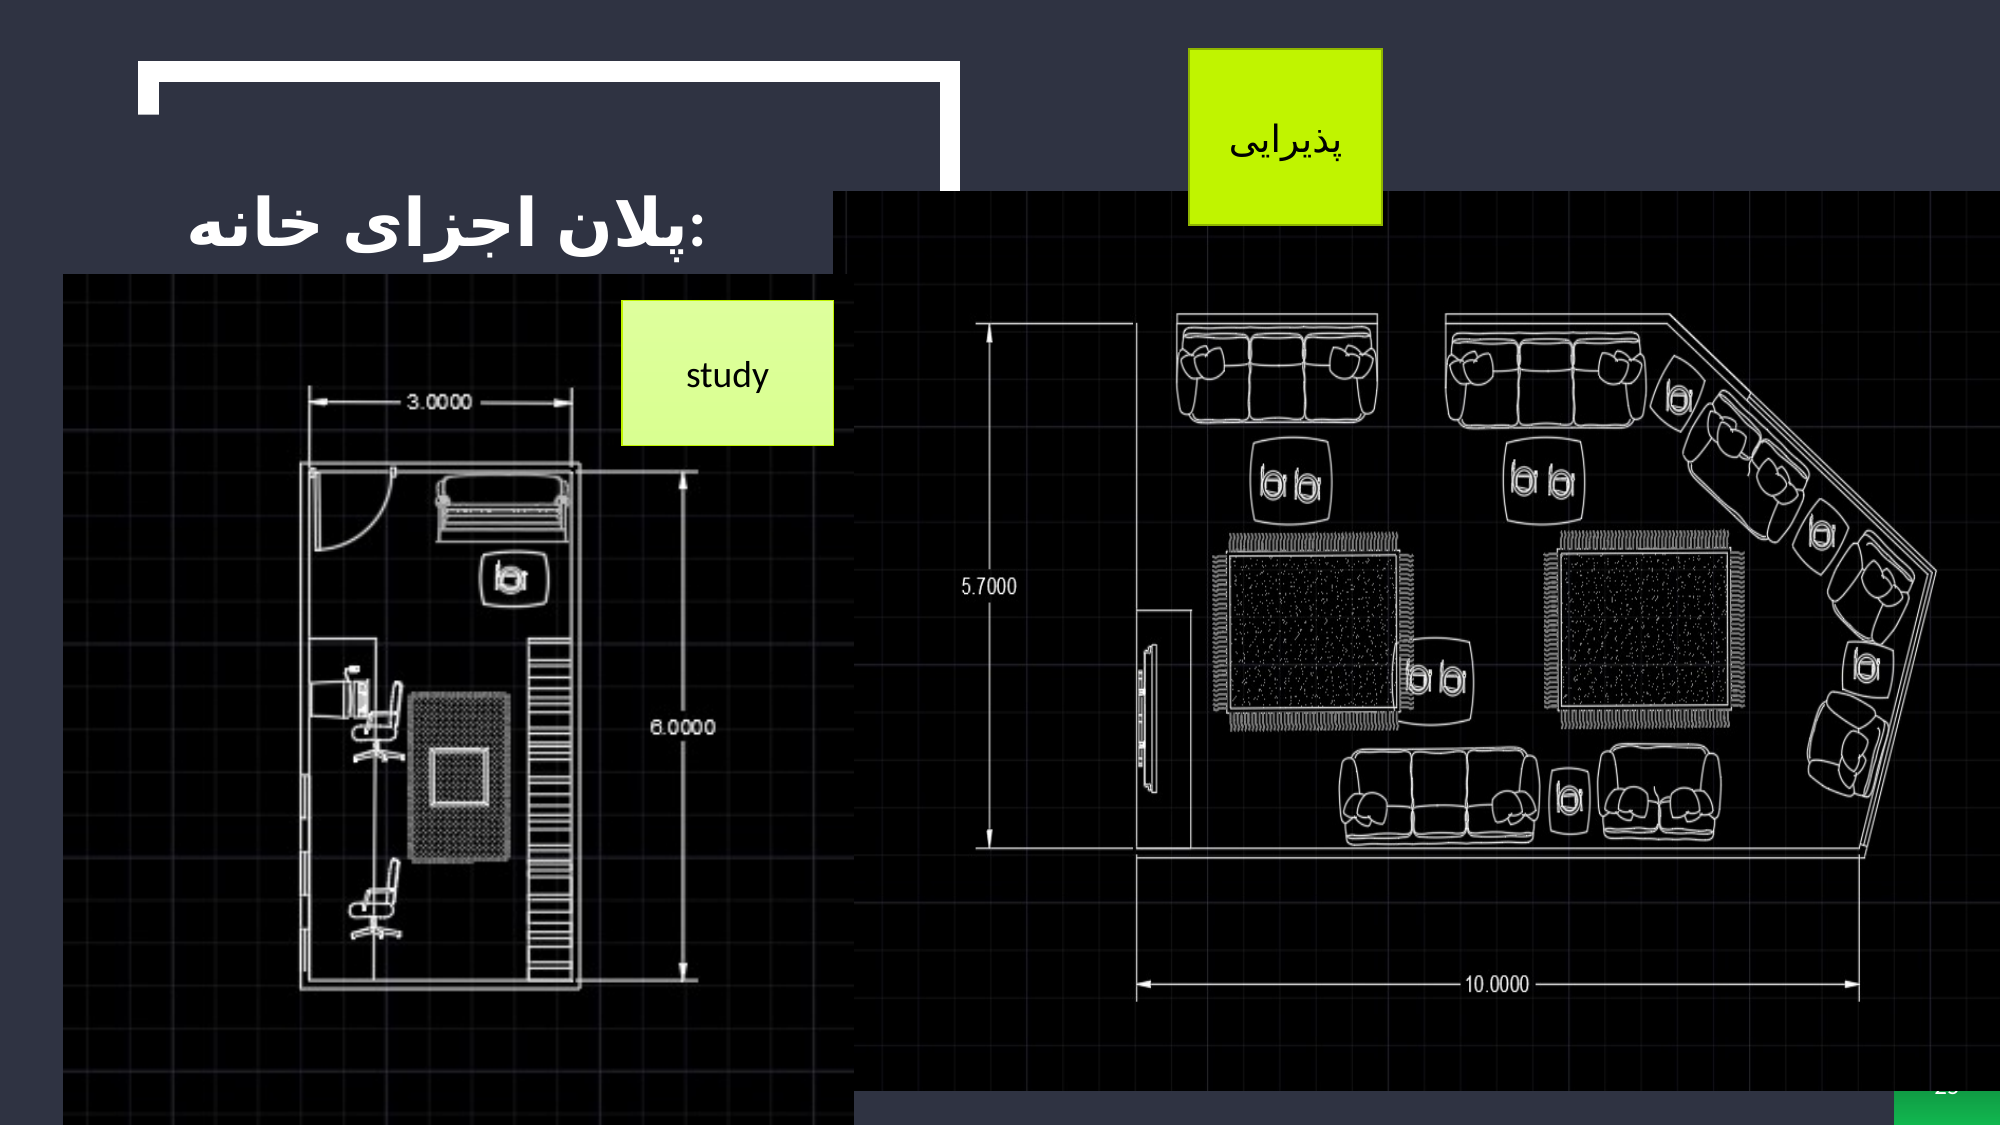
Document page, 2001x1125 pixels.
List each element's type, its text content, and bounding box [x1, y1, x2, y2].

title پلان اجزای خانه: [102, 176, 792, 274]
text_box پذیرایی [1188, 48, 1383, 191]
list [63, 274, 855, 1125]
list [833, 191, 2000, 1091]
slide_number 25 [1894, 1091, 2000, 1118]
